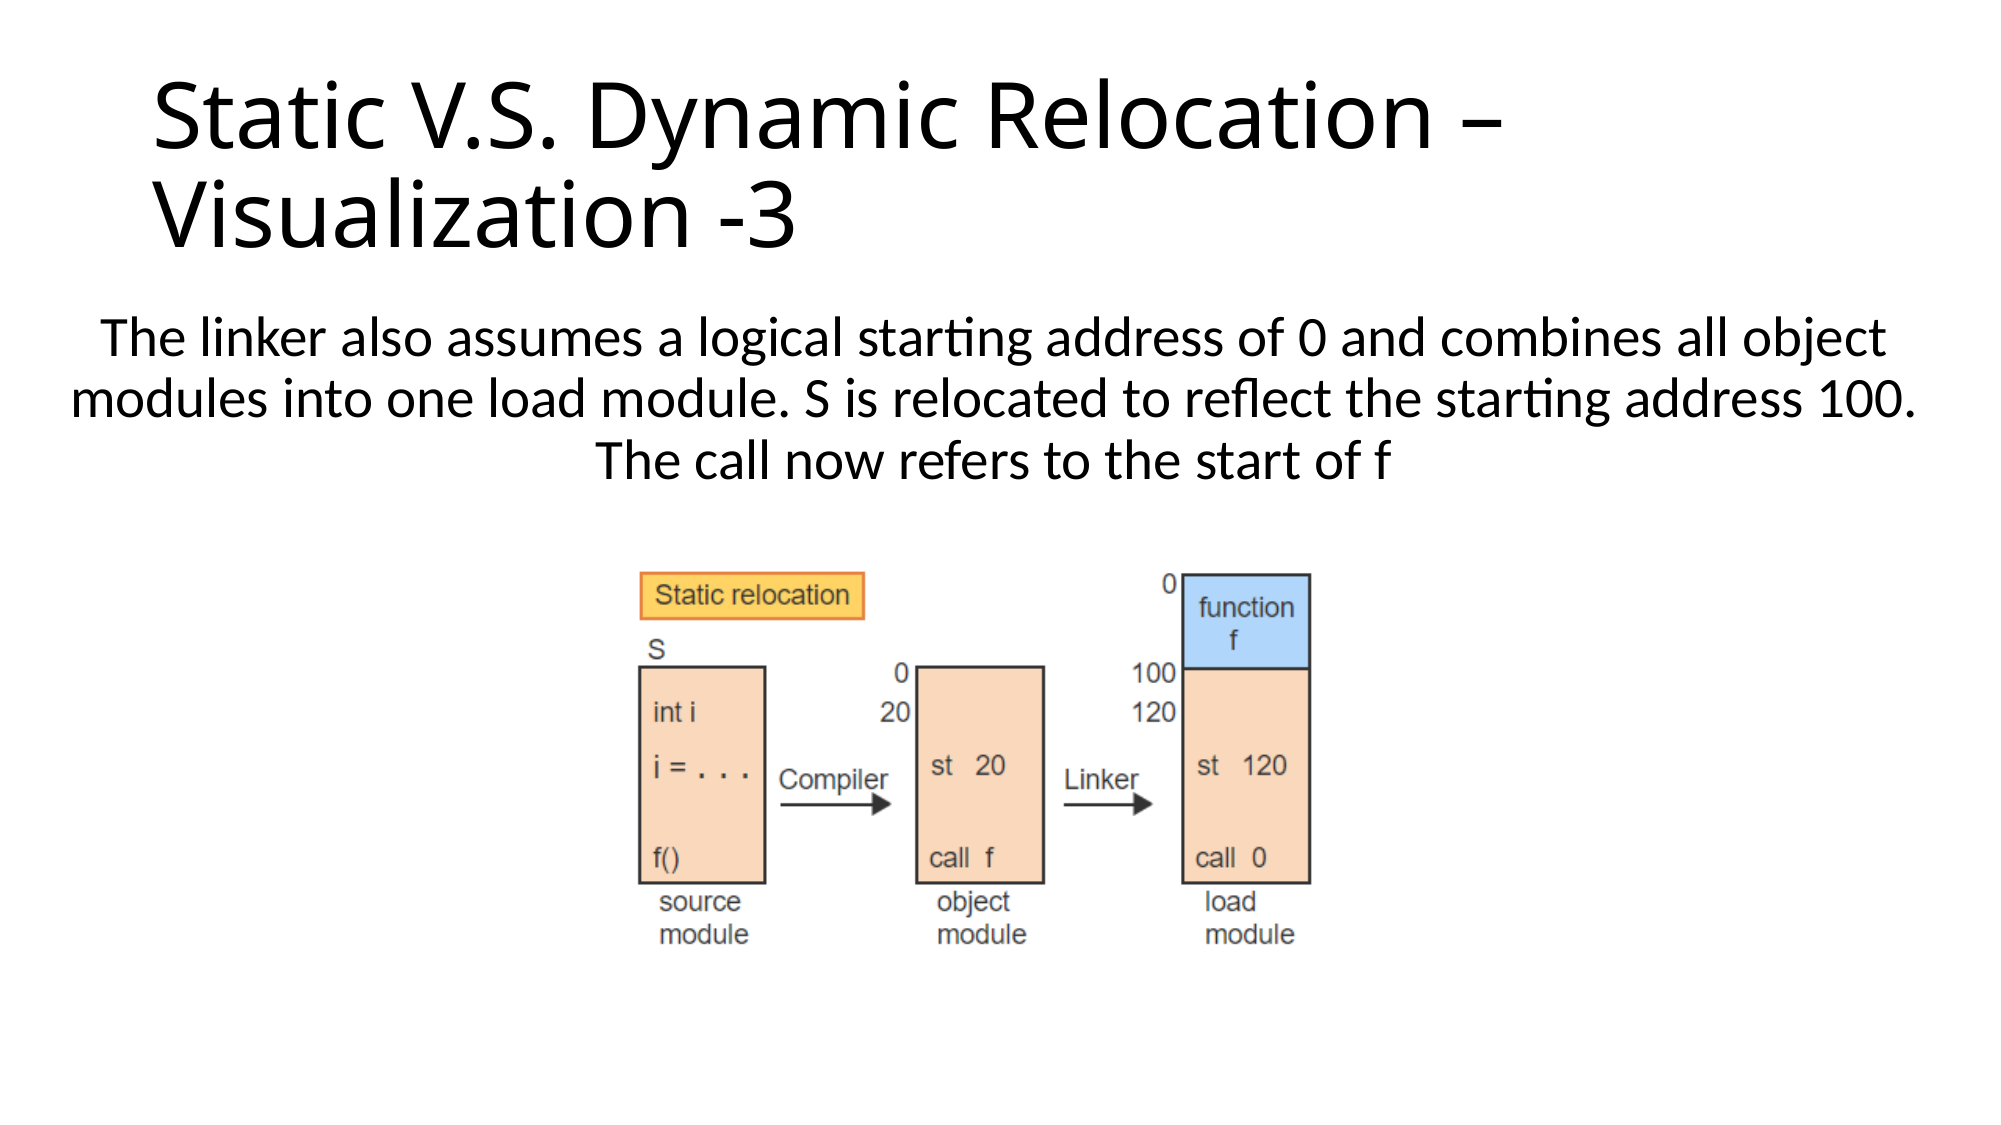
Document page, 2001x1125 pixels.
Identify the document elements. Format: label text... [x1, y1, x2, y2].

list The linker also assumes a logical starting address of 0 and combines all object modules into one load module. S is relocated to reflect the starting address 100. The call now refers to the start of f [39, 299, 1949, 501]
picture [593, 536, 1396, 1024]
title Static V.S. Dynamic Relocation – Visualization -3 [137, 59, 1916, 278]
